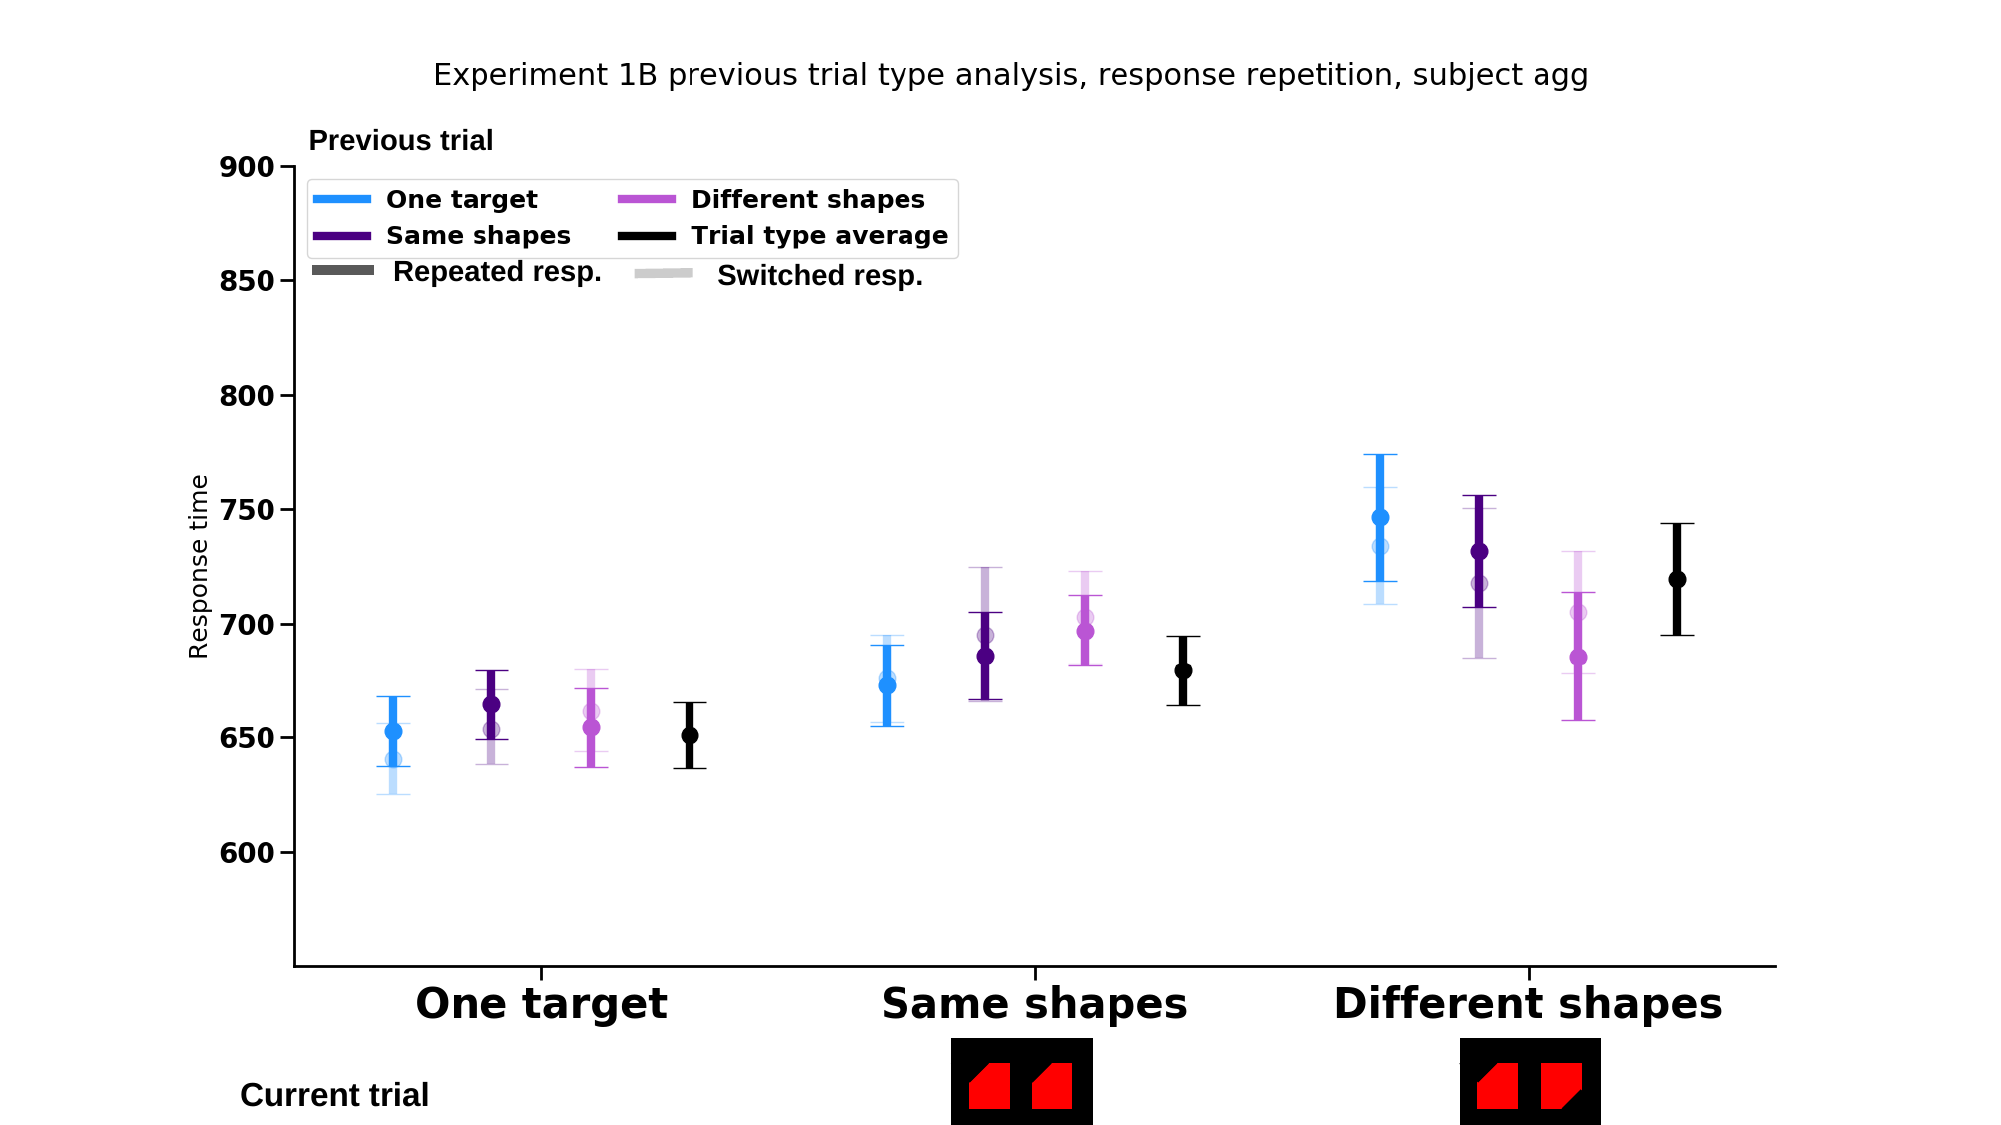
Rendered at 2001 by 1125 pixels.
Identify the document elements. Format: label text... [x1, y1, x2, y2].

text_box Current trial [194, 1080, 477, 1121]
picture [55, 41, 1966, 1080]
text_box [312, 244, 992, 300]
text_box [1460, 1039, 1601, 1125]
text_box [952, 1039, 1093, 1125]
